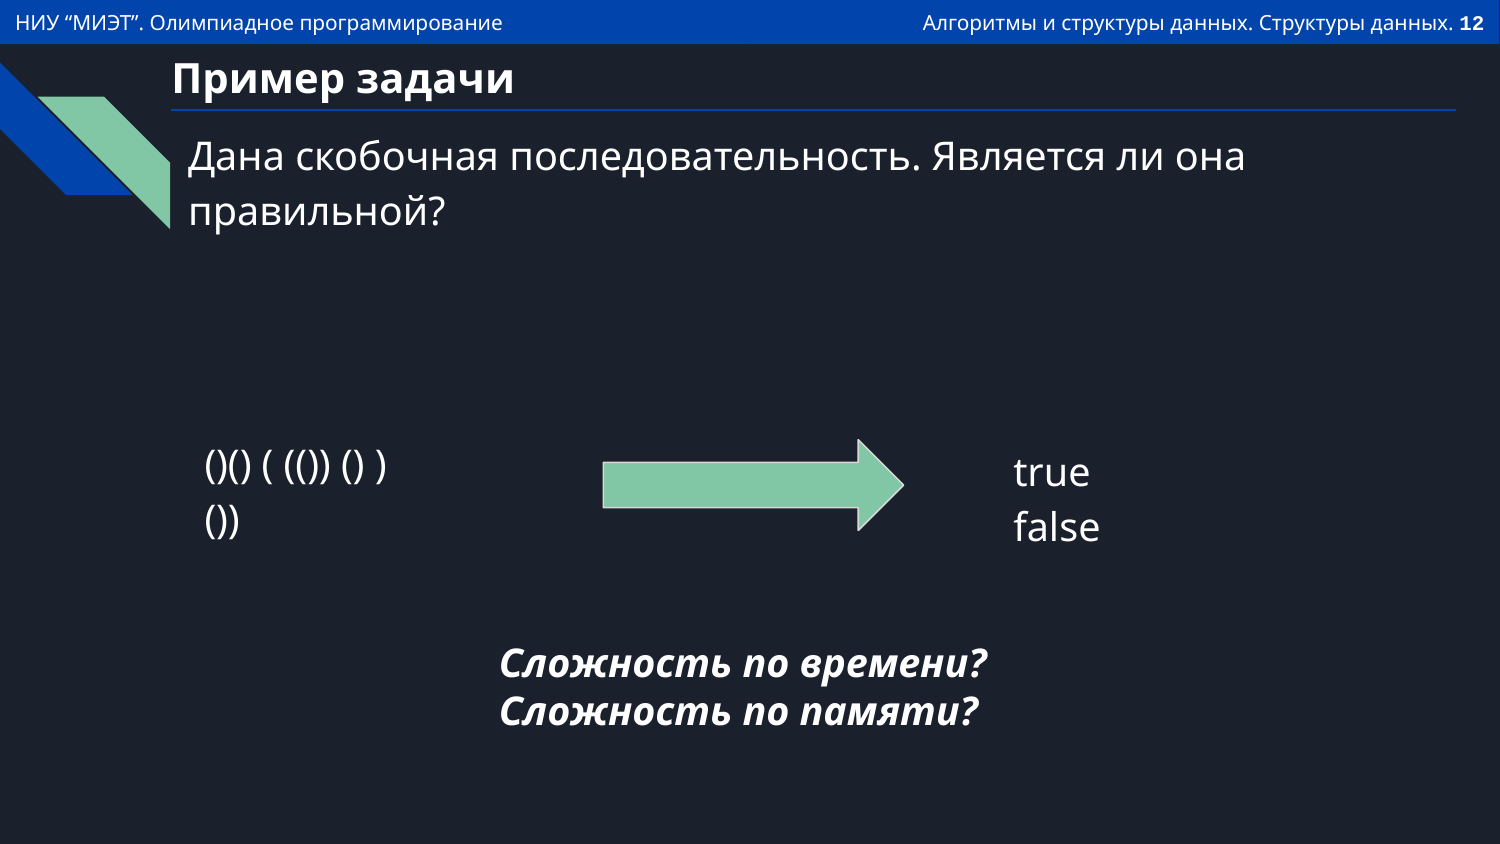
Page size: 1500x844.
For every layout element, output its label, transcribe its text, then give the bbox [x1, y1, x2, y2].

text_box Сложность по времени? Сложность по памяти? [483, 623, 1184, 806]
text_box ()() ( (()) () ) ()) [189, 417, 723, 568]
text_box [603, 439, 904, 531]
title Пример задачи [156, 44, 1457, 109]
text_box true false [998, 424, 1364, 546]
text_box Дана скобочная последовательность. Является ли она правильной? [173, 108, 1440, 292]
